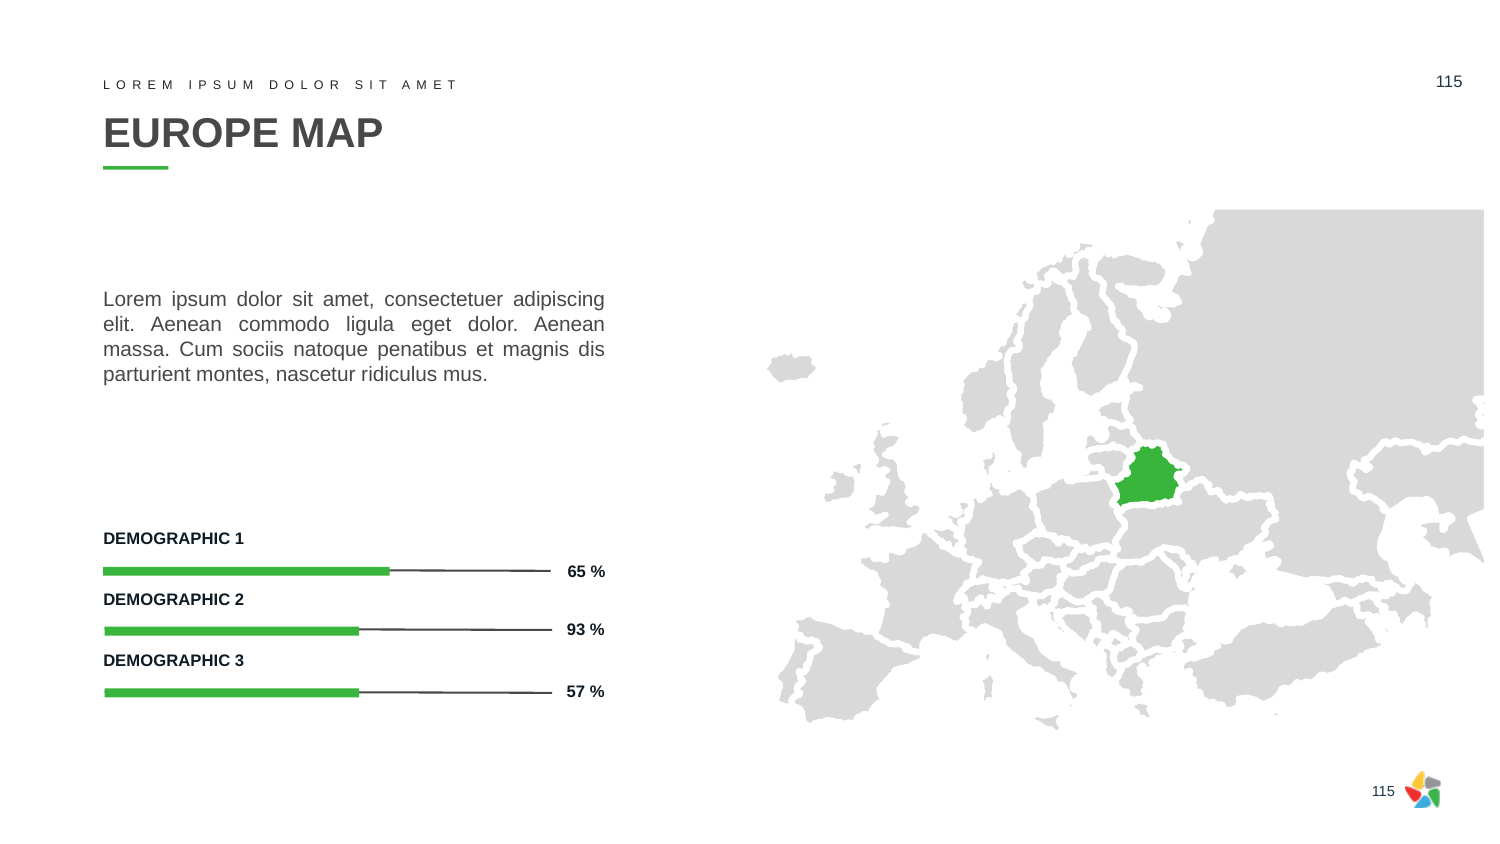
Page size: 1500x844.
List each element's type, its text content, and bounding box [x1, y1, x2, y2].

text_box DEMOGRAPHIC 2 [103, 588, 245, 609]
text_box DEMOGRAPHIC 1 [103, 527, 245, 548]
text_box DEMOGRAPHIC 3 [103, 649, 245, 670]
text_box [103, 687, 360, 698]
text_box [103, 626, 360, 637]
text_box [102, 566, 391, 577]
title EUROPE MAP [103, 103, 1397, 158]
text_box 57 % [566, 681, 605, 702]
text_box Lorem ipsum dolor sit amet, consectetuer adipiscing elit. Aenean commodo ligula eget dolor. Aenean massa. Cum sociis natoque penatibus et magnis dis parturient montes, nascetur ridiculus mus. [103, 285, 605, 386]
text_box 93 % [566, 618, 606, 639]
text_box 65 % [567, 560, 606, 581]
slide_number 115 [1435, 71, 1500, 96]
text_box LOREM IPSUM DOLOR SIT AMET [103, 77, 1179, 93]
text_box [756, 206, 1487, 742]
